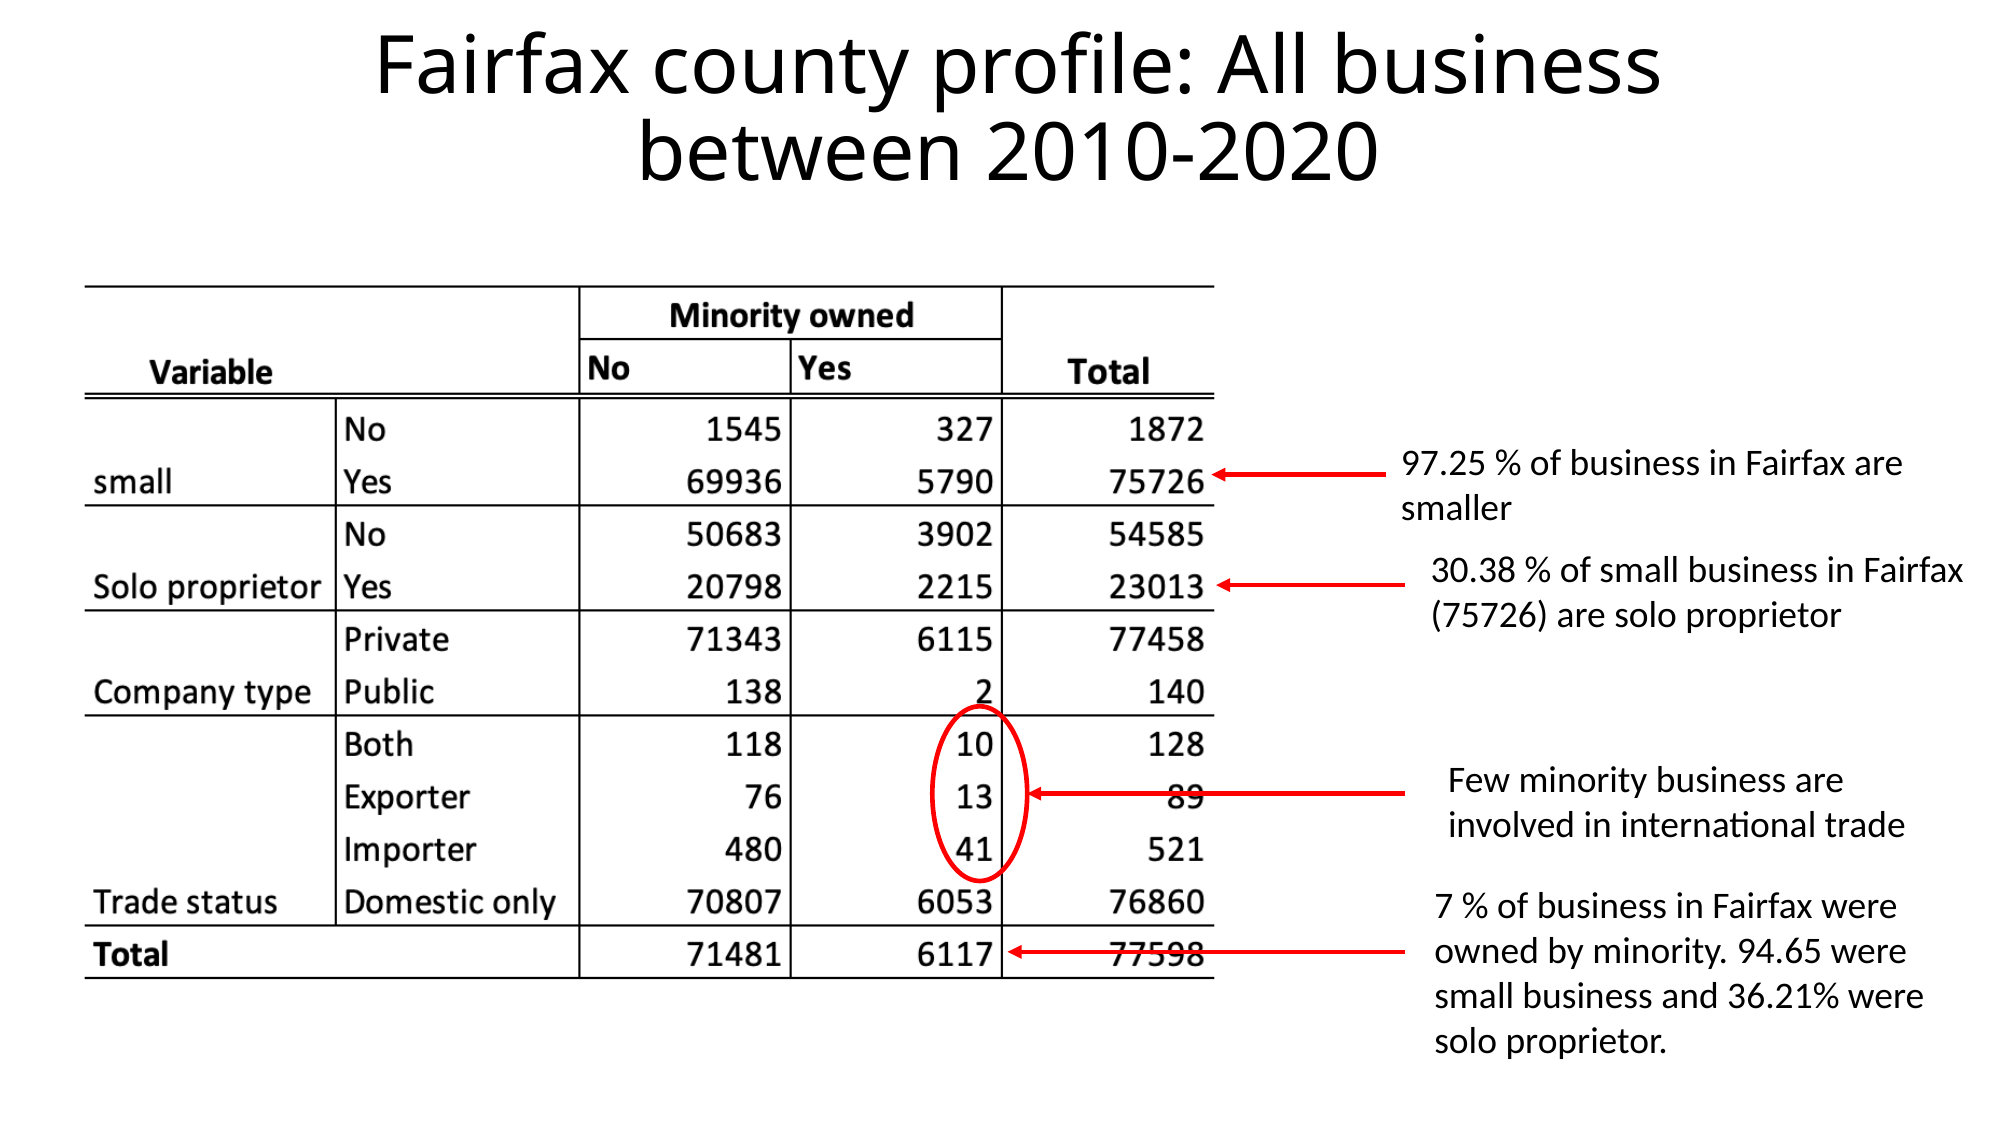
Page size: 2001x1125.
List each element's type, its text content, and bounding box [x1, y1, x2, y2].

text_box Few minority business are involved in international trade [1433, 747, 1967, 852]
text_box 7 % of business in Fairfax were owned by minority. 94.65 were small business and 36.21% were solo proprietor. [1419, 873, 1954, 1069]
text_box 30.38 % of small business in Fairfax (75726) are solo proprietor [1415, 537, 1985, 643]
picture [61, 268, 1238, 1001]
text_box 97.25 % of business in Fairfax are smaller [1386, 430, 1920, 536]
title Fairfax county profile: All business between 2010-2020 [206, 16, 1833, 206]
